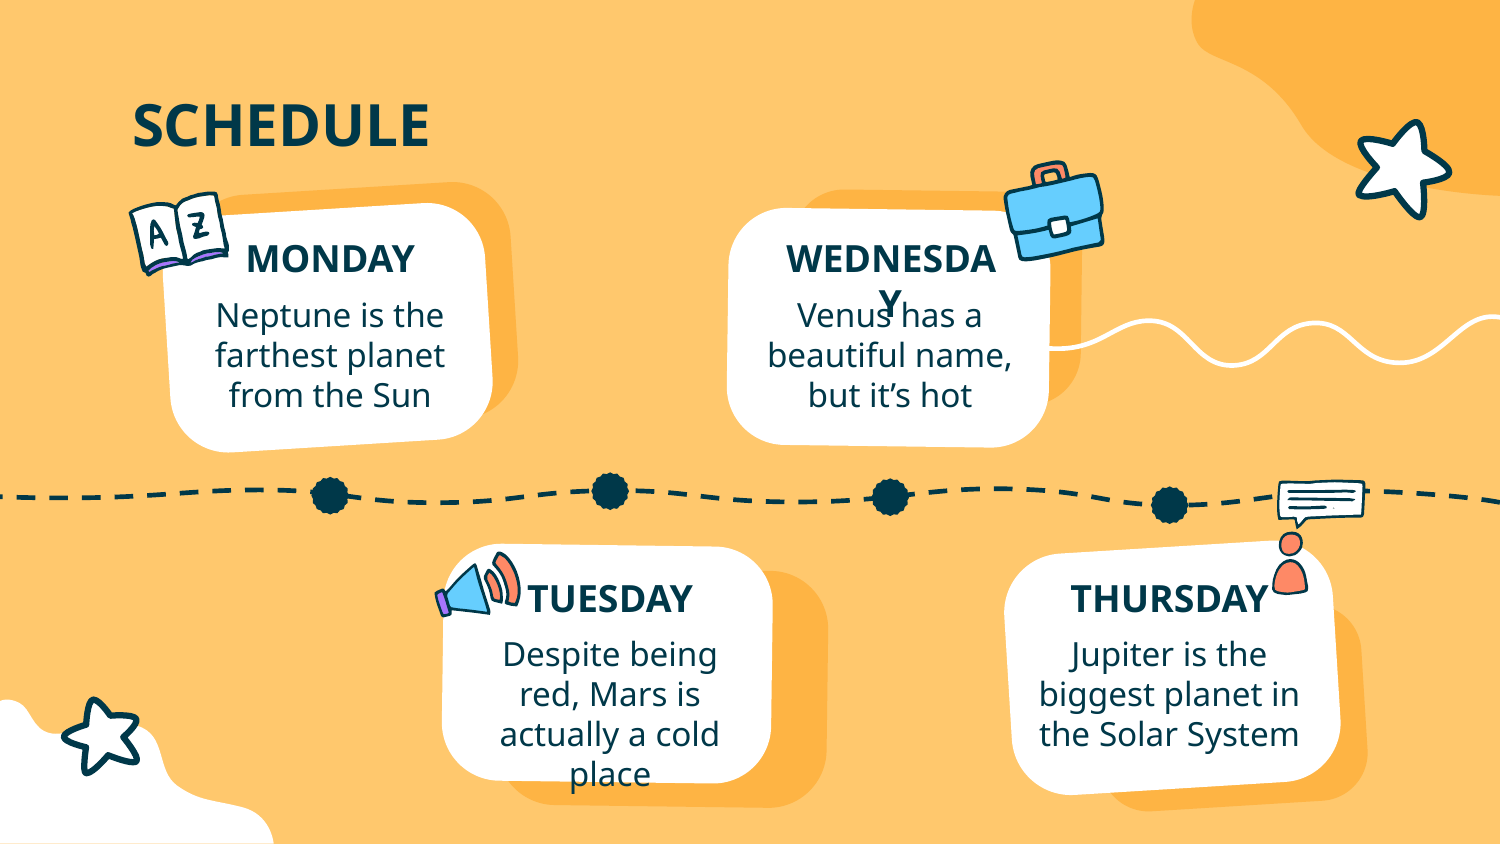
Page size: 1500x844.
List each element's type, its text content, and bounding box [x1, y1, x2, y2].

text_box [1004, 537, 1368, 814]
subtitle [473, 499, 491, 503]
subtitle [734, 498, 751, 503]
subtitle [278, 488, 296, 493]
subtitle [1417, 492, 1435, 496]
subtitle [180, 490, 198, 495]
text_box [433, 558, 521, 618]
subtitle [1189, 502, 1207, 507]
text_box [63, 699, 137, 774]
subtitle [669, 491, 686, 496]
title SCHEDULE [116, 72, 1383, 167]
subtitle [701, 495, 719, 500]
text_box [128, 190, 230, 277]
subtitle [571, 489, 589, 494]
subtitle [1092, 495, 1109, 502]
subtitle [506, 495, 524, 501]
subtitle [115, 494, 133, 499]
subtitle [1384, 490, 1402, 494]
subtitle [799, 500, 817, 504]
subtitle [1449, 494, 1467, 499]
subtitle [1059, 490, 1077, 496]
text_box [311, 476, 350, 515]
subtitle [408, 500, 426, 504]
text_box [871, 478, 910, 517]
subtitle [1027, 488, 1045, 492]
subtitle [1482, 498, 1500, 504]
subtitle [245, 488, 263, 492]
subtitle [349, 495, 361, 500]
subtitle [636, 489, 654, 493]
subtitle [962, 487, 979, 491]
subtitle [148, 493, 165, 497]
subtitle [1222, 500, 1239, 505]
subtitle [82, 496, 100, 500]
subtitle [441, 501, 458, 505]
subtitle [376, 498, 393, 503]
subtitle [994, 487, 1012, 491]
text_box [163, 179, 518, 456]
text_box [1271, 479, 1366, 596]
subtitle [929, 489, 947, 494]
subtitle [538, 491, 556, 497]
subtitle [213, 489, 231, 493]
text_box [1005, 161, 1105, 256]
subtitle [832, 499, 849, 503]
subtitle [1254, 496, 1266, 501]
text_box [437, 542, 833, 809]
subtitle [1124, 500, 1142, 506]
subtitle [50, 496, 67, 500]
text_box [722, 188, 1086, 449]
text_box [591, 472, 630, 511]
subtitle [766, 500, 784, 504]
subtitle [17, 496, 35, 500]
text_box [1150, 486, 1189, 525]
subtitle JUPITER [1356, 173, 1427, 220]
text_box [1383, 120, 1452, 188]
text_box [1358, 122, 1450, 218]
